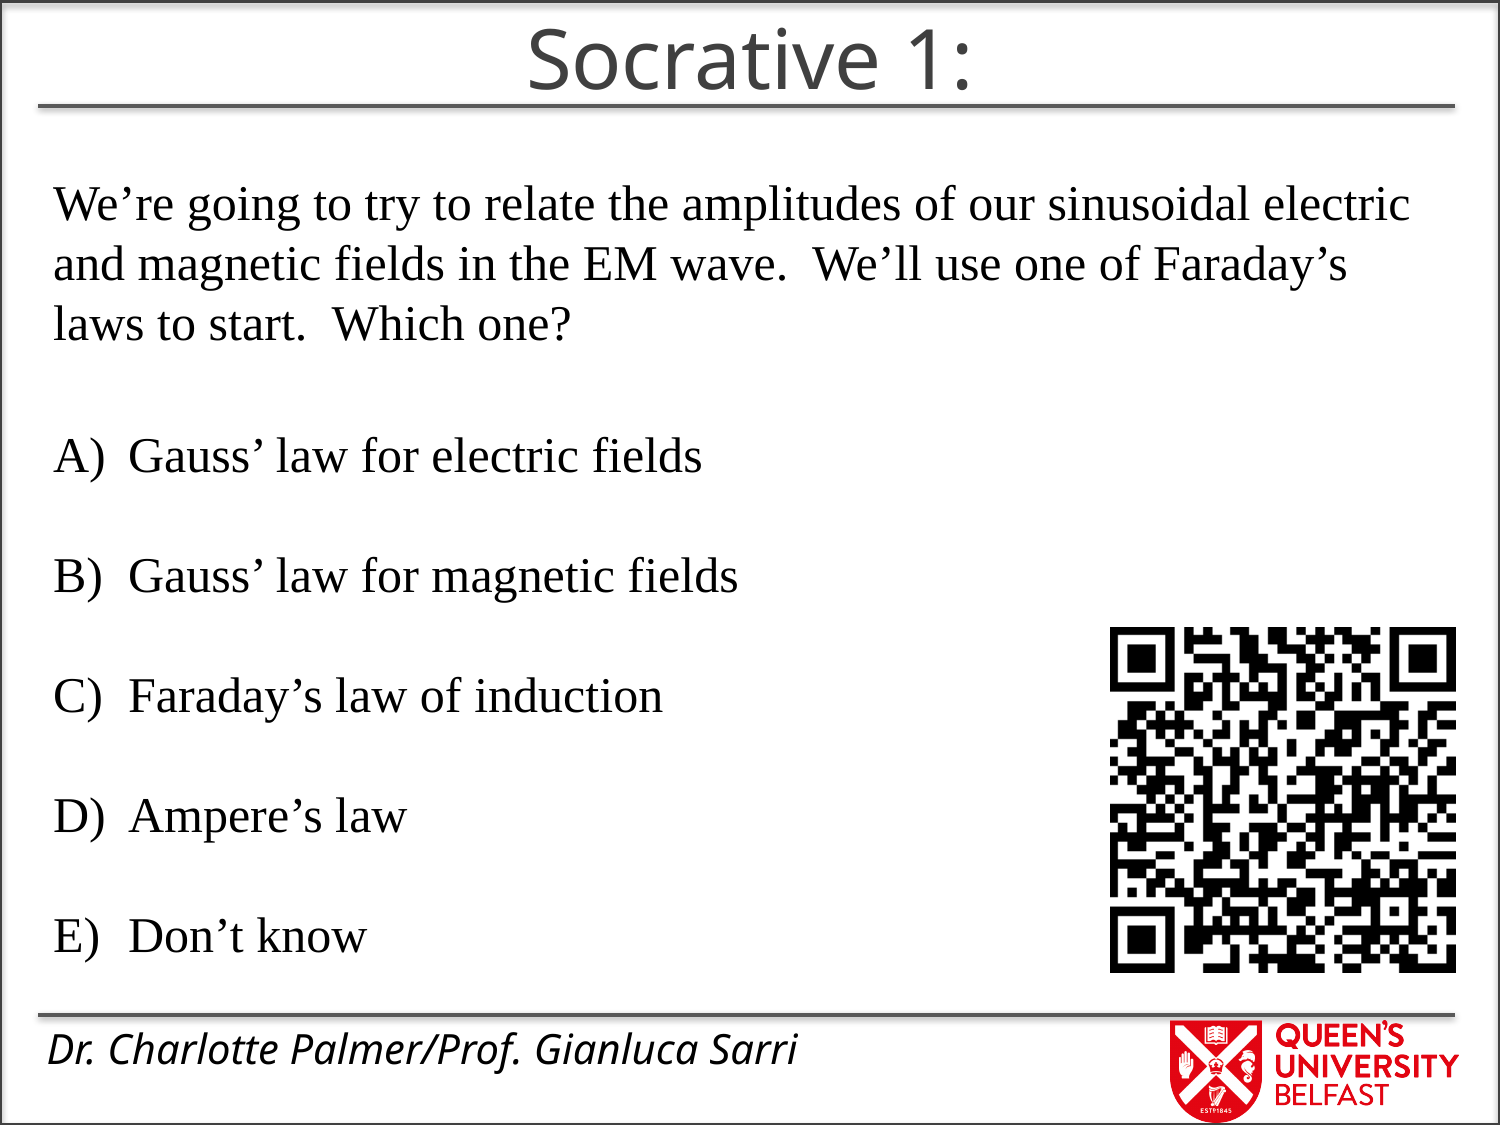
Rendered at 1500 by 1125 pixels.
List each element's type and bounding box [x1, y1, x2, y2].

picture [1110, 627, 1456, 973]
text_box [0, 0, 1500, 1125]
picture [1170, 1019, 1459, 1123]
